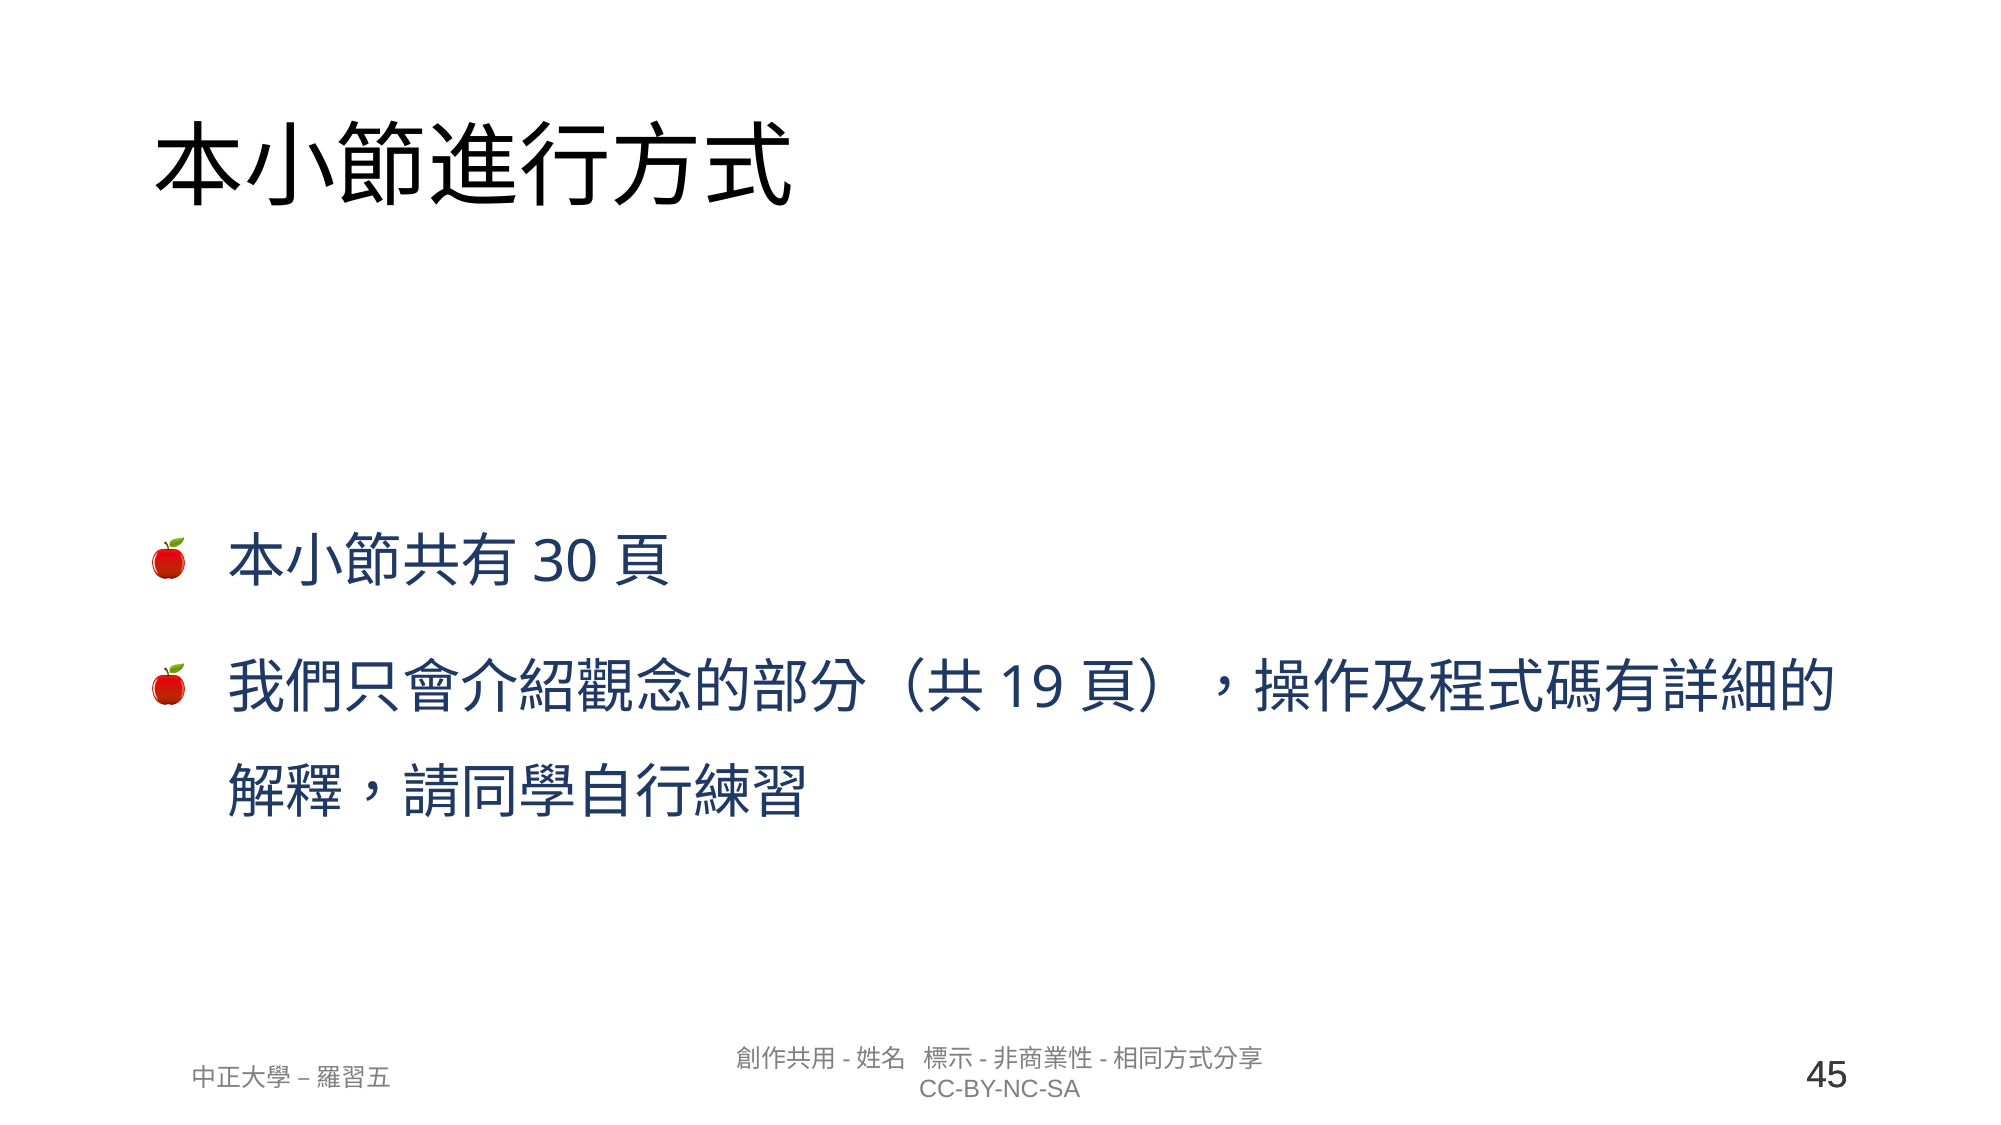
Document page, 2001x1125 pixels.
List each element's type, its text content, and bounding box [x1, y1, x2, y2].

picture [152, 663, 194, 705]
picture [152, 537, 194, 579]
title 本小節進行方式 [137, 59, 1863, 278]
list 本小節共有30頁 我們只會介紹觀念的部分（共19頁），操作及程式碼有詳細的解釋，請同學自行練習 [137, 299, 1863, 1014]
